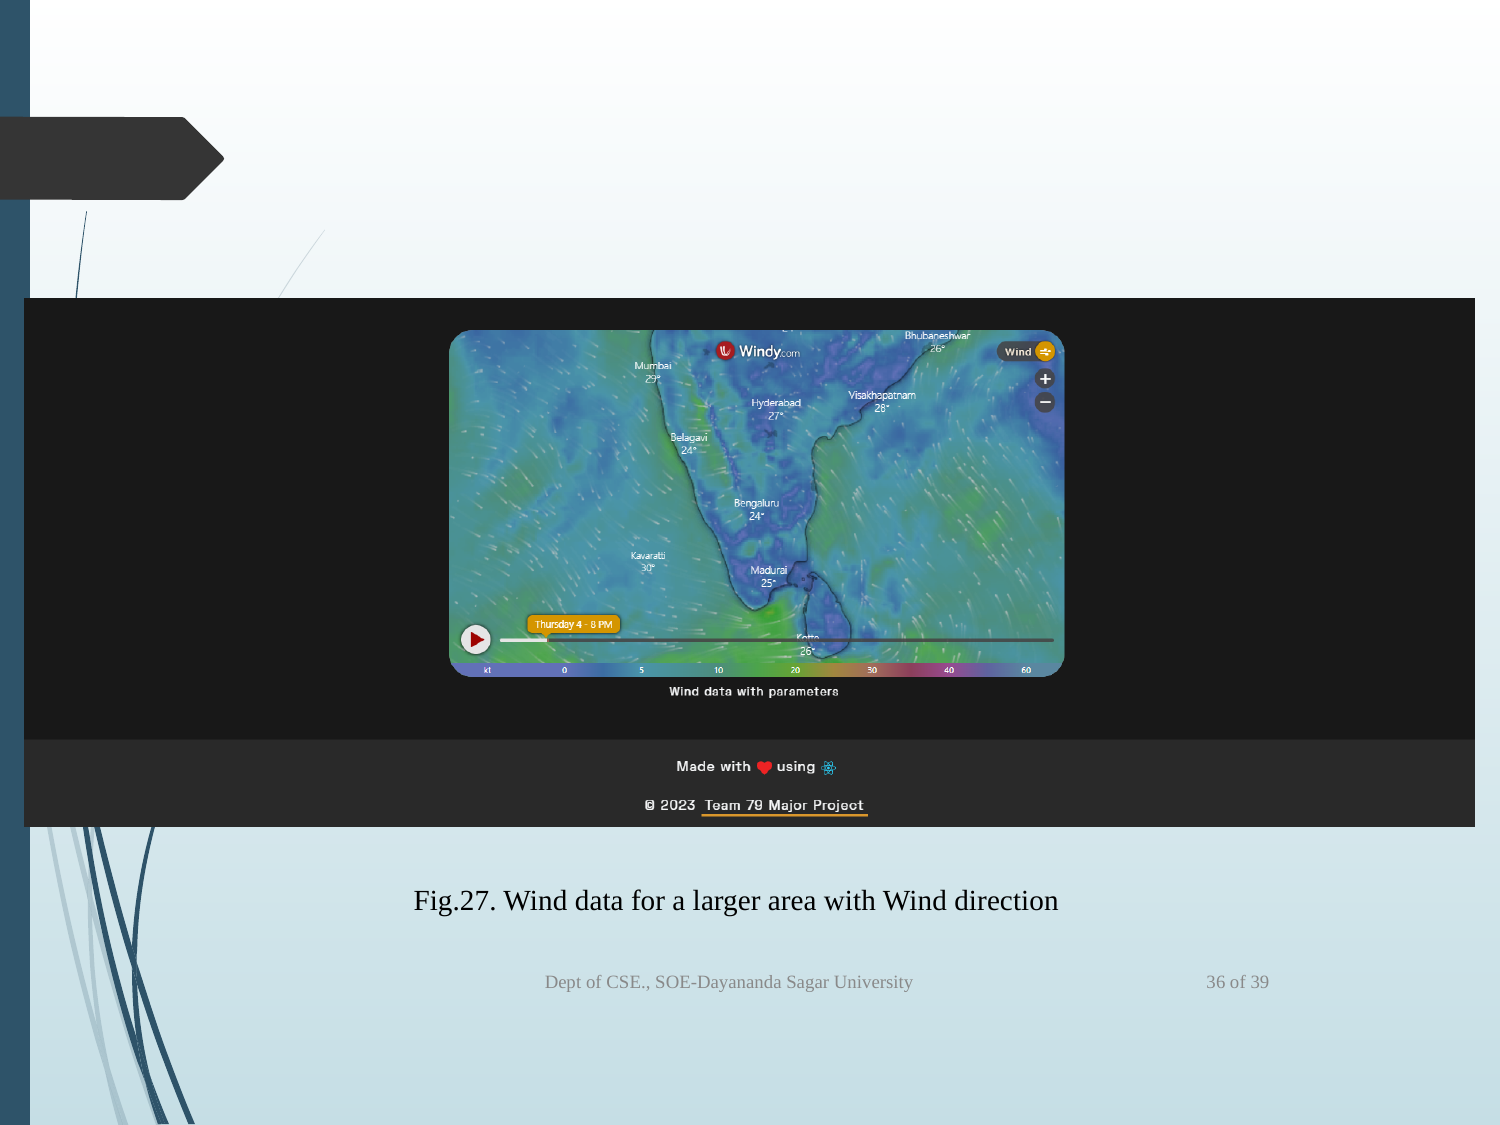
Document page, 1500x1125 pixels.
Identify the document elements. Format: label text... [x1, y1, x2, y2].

picture [24, 298, 1476, 827]
text_box Fig.27. Wind data for a larger area with Wind direction [398, 873, 1102, 924]
text_box Dept of CSE., SOE-Dayananda Sagar University [328, 951, 1129, 1012]
text_box 36 of 39 [1174, 951, 1302, 1012]
